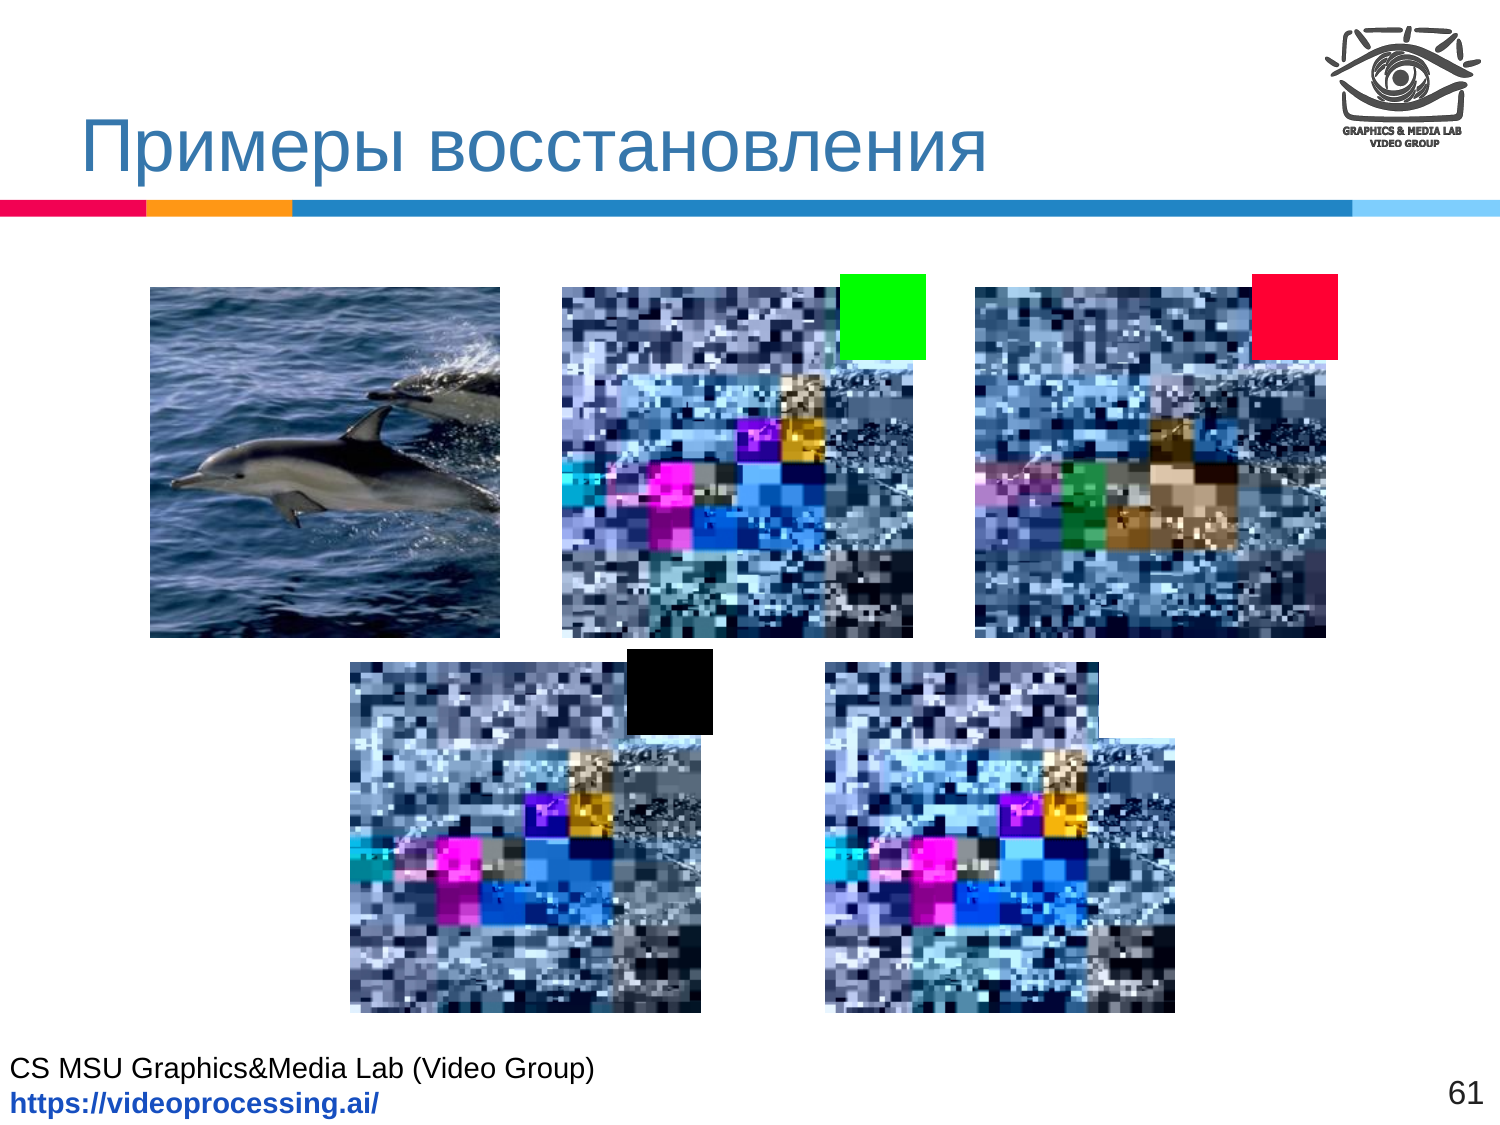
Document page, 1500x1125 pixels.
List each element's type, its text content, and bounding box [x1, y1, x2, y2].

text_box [824, 649, 1188, 1013]
title Примеры восстановления [64, 6, 1316, 195]
slide_number 1 [1403, 1064, 1500, 1116]
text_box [349, 649, 713, 1013]
picture [149, 287, 501, 638]
picture [1325, 26, 1481, 147]
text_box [562, 274, 926, 638]
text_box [974, 274, 1338, 638]
